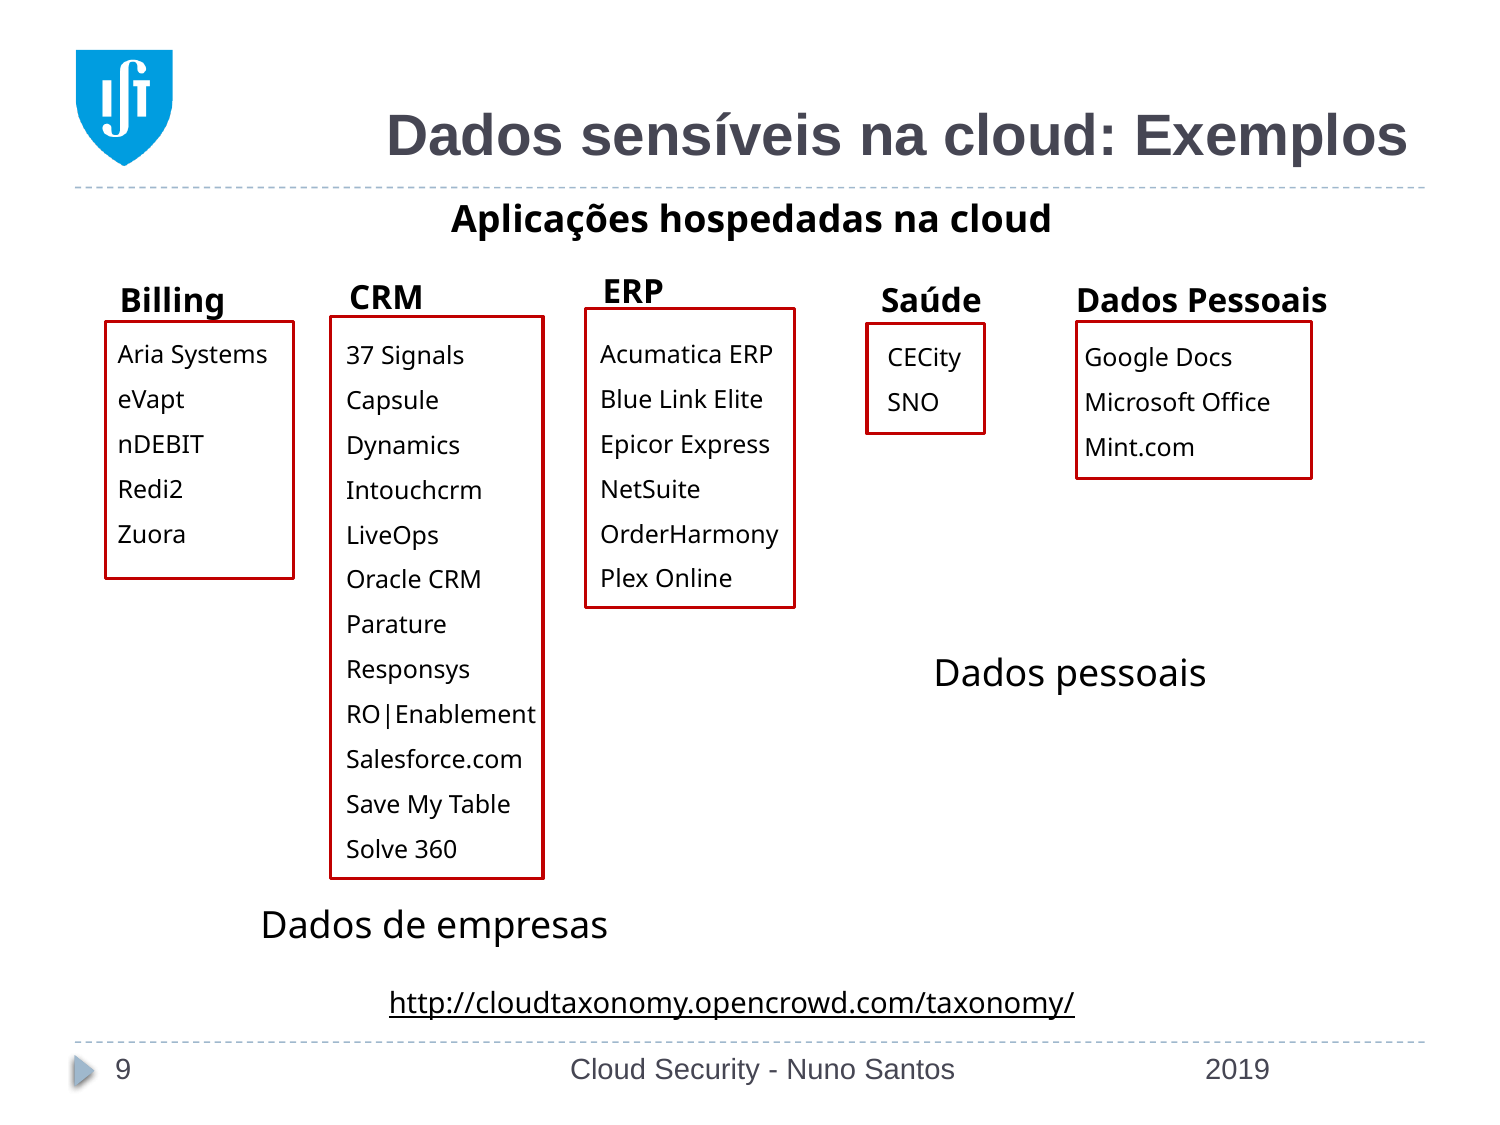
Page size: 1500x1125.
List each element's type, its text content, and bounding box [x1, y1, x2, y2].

picture [68, 42, 179, 175]
text_box Google Docs Microsoft Office Mint.com [1069, 319, 1286, 469]
text_box Aria Systems eVapt nDEBIT Redi2 Zuora [102, 316, 283, 556]
text_box Dados pessoais [918, 641, 1222, 702]
text_box CRM [334, 269, 439, 315]
text_box Billing [104, 271, 241, 316]
text_box [104, 320, 295, 580]
text_box Saúde [866, 271, 997, 327]
text_box Dados Pessoais [1061, 271, 1343, 327]
text_box 37 Signals Capsule Dynamics Intouchcrm LiveOps Oracle CRM Parature Responsys RO|Enablement Salesforce.com Save My Table Solve 360 [545, 317, 551, 871]
title Dados sensíveis na cloud: Exemplos [179, 37, 1425, 175]
text_box ERP [587, 262, 680, 307]
text_box Aplicações hospedadas na cloud [436, 187, 1068, 248]
slide_number 2019 [1051, 1042, 1426, 1103]
text_box Dados de empresas [245, 893, 624, 953]
text_box [865, 322, 986, 435]
text_box [329, 315, 545, 880]
slide_number 9 [100, 1042, 426, 1103]
text_box [584, 307, 796, 609]
footer Cloud Security - Nuno Santos [475, 1042, 1051, 1103]
text_box http://cloudtaxonomy.opencrowd.com/taxonomy/ [373, 976, 1098, 1032]
text_box [1075, 320, 1313, 480]
